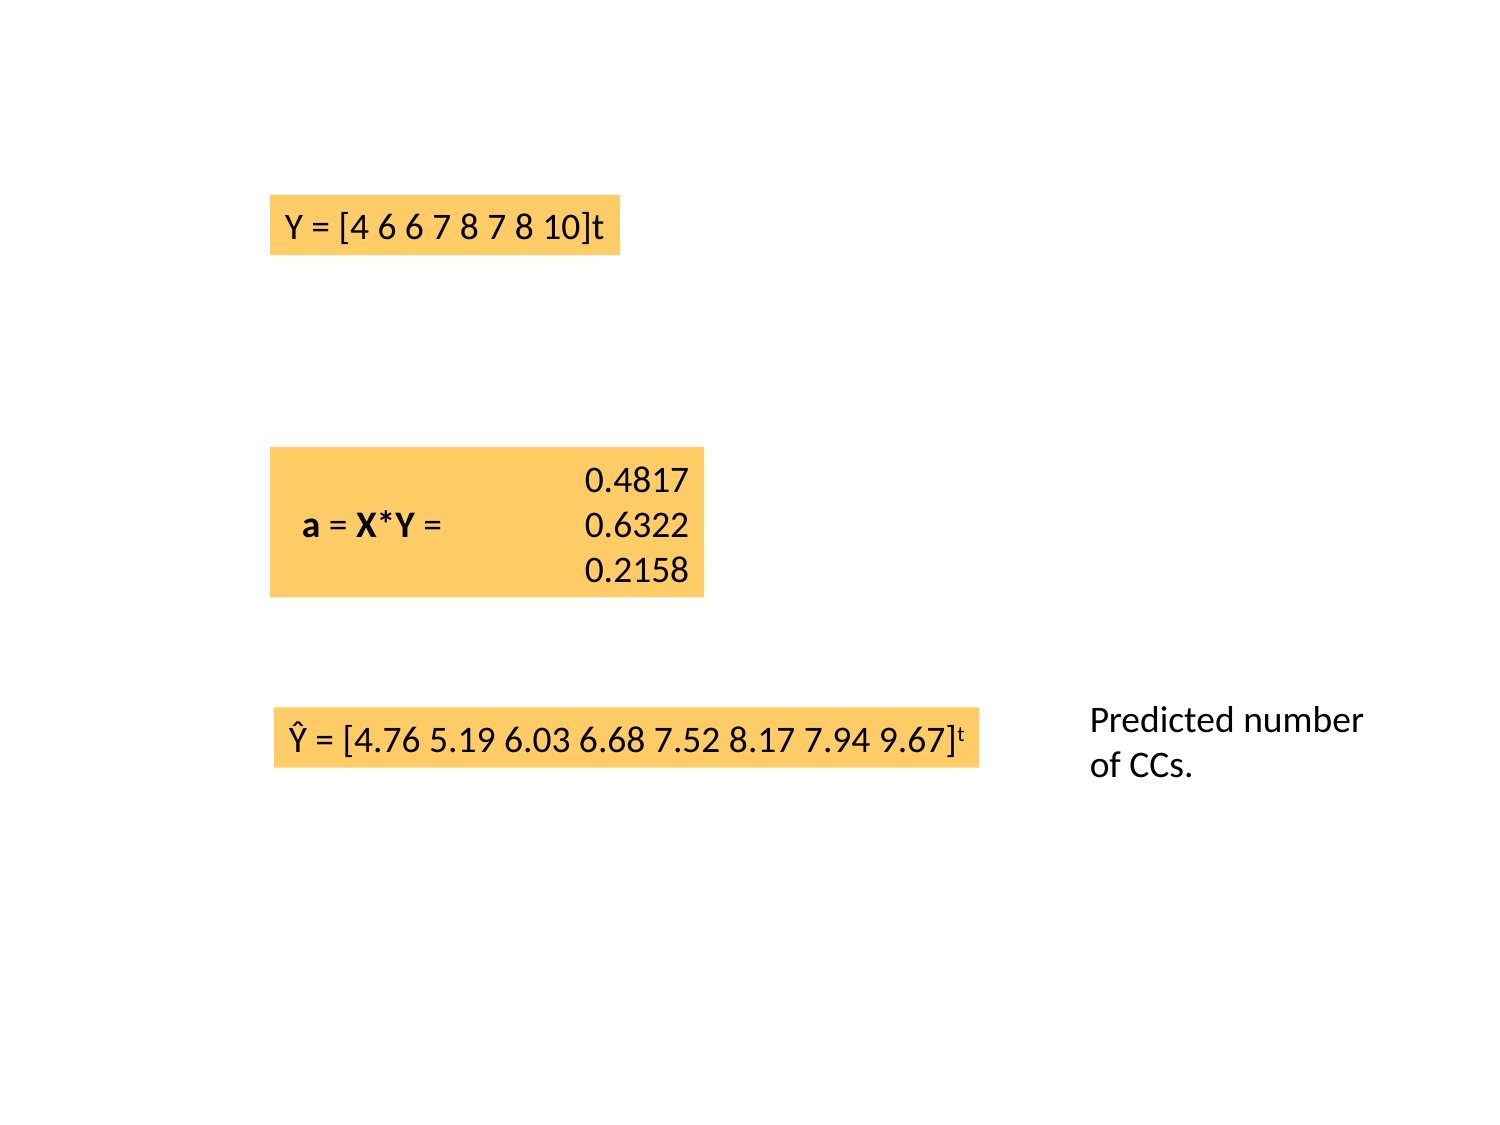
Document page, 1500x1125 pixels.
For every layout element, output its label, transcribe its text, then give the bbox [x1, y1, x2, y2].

text_box Predicted number of CCs. [1074, 687, 1413, 793]
text_box Ŷ = [4.76 5.19 6.03 6.68 7.52 8.17 7.94 9.67]t [274, 707, 980, 768]
text_box 0.4817 a = X*Y = 0.6322 0.2158 [269, 447, 705, 598]
text_box Y = [4 6 6 7 8 7 8 10]t [270, 194, 620, 256]
